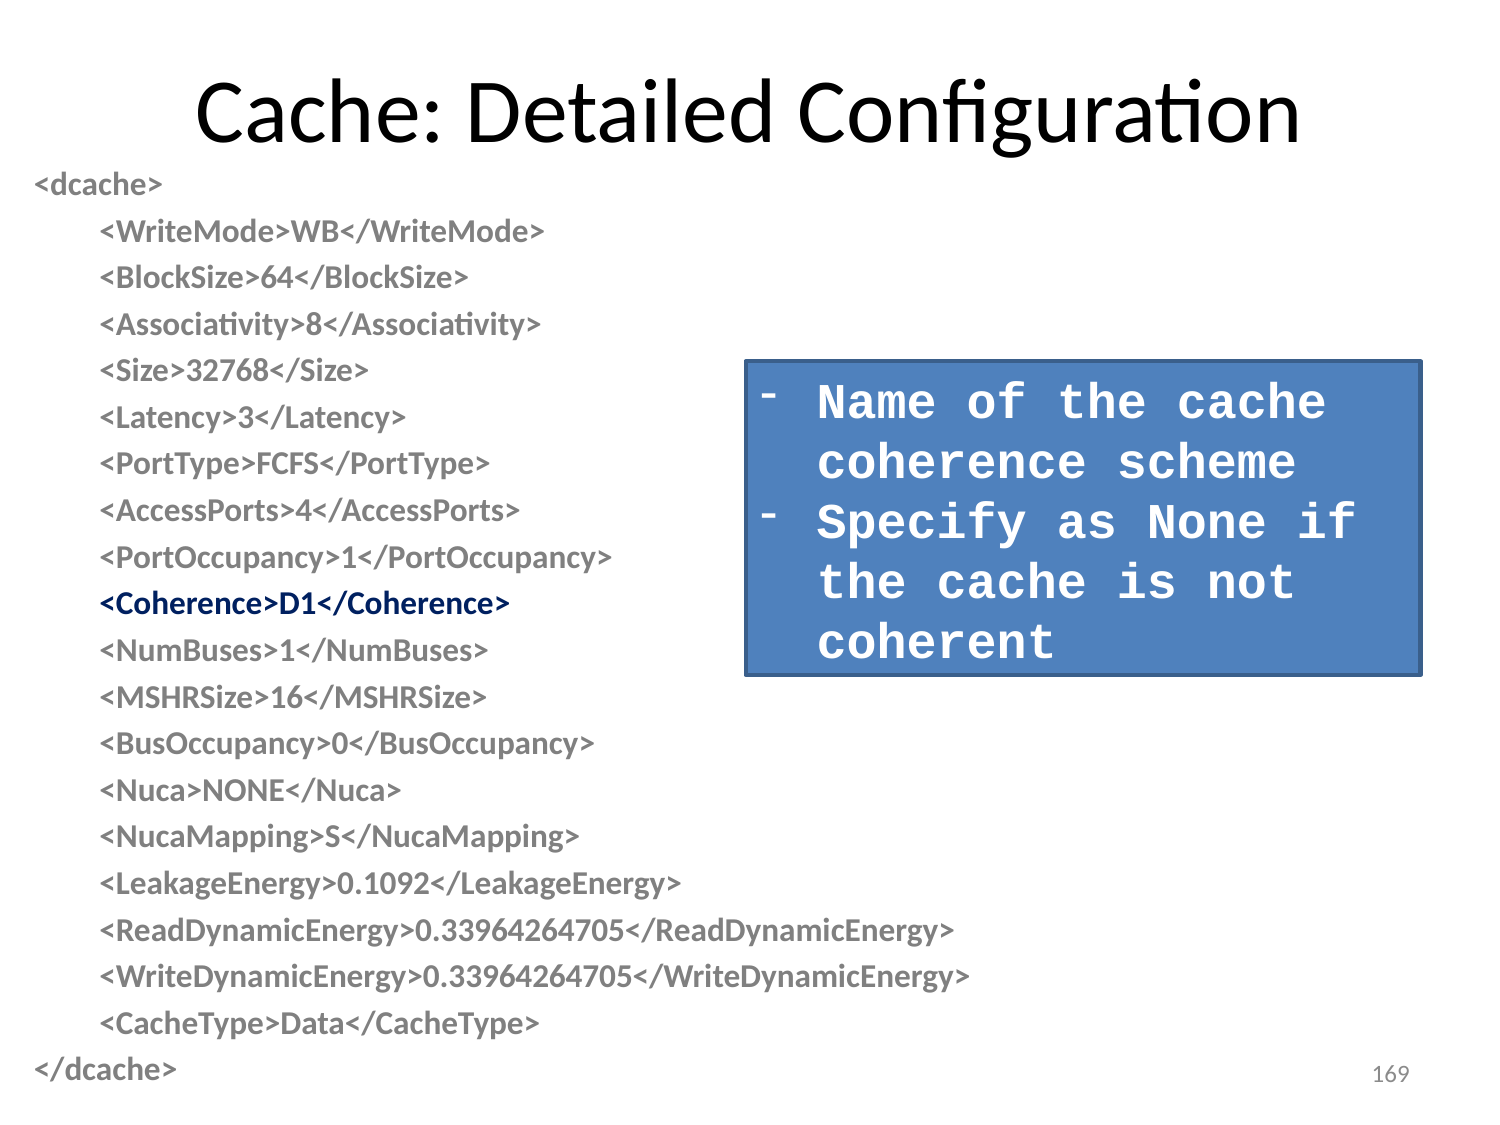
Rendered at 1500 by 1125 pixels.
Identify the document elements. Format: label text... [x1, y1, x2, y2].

slide_number 169 [1074, 1042, 1425, 1103]
list <dcache> <WriteMode>WB</WriteMode> <BlockSize>64</BlockSize> <Associativity>8</Associativity> <Size>32768</Size> <Latency>3</Latency> <PortType>FCFS</PortType> <AccessPorts>4</AccessPorts> <PortOccupancy>1</PortOccupancy> <Coherence>D1</Coherence> <NumBuses>1</NumBuses> <MSHRSize>16</MSHRSize> <BusOccupancy>0</BusOccupancy> <Nuca>NONE</Nuca> <NucaMapping>S</NucaMapping> <LeakageEnergy>0.1092</LeakageEnergy> <ReadDynamicEnergy>0.33964264705</ReadDynamicEnergy> <WriteDynamicEnergy>0.33964264705</WriteDynamicEnergy> <CacheType>Data</CacheType> </dcache> [18, 154, 1482, 1108]
title Cache: Detailed Configuration [75, 12, 1425, 154]
text_box Name of the cache coherence scheme Specify as None if the cache is not coherent [744, 359, 1423, 677]
